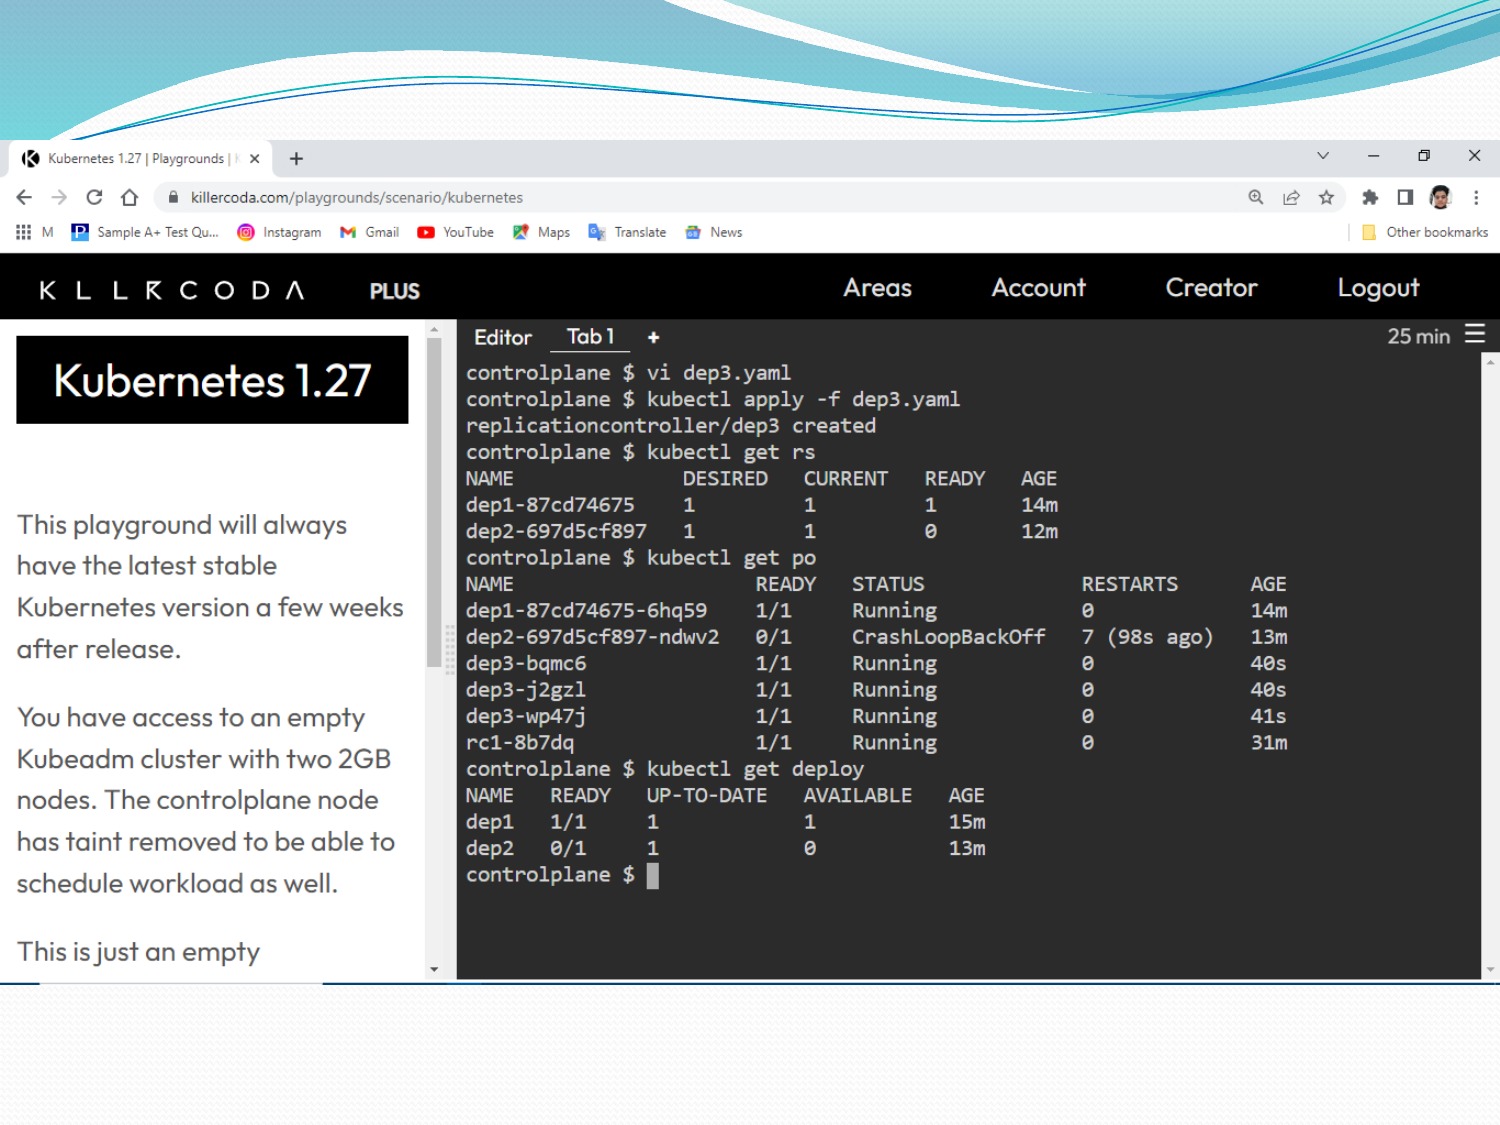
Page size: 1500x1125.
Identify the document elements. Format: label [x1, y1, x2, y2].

picture [0, 140, 1500, 985]
